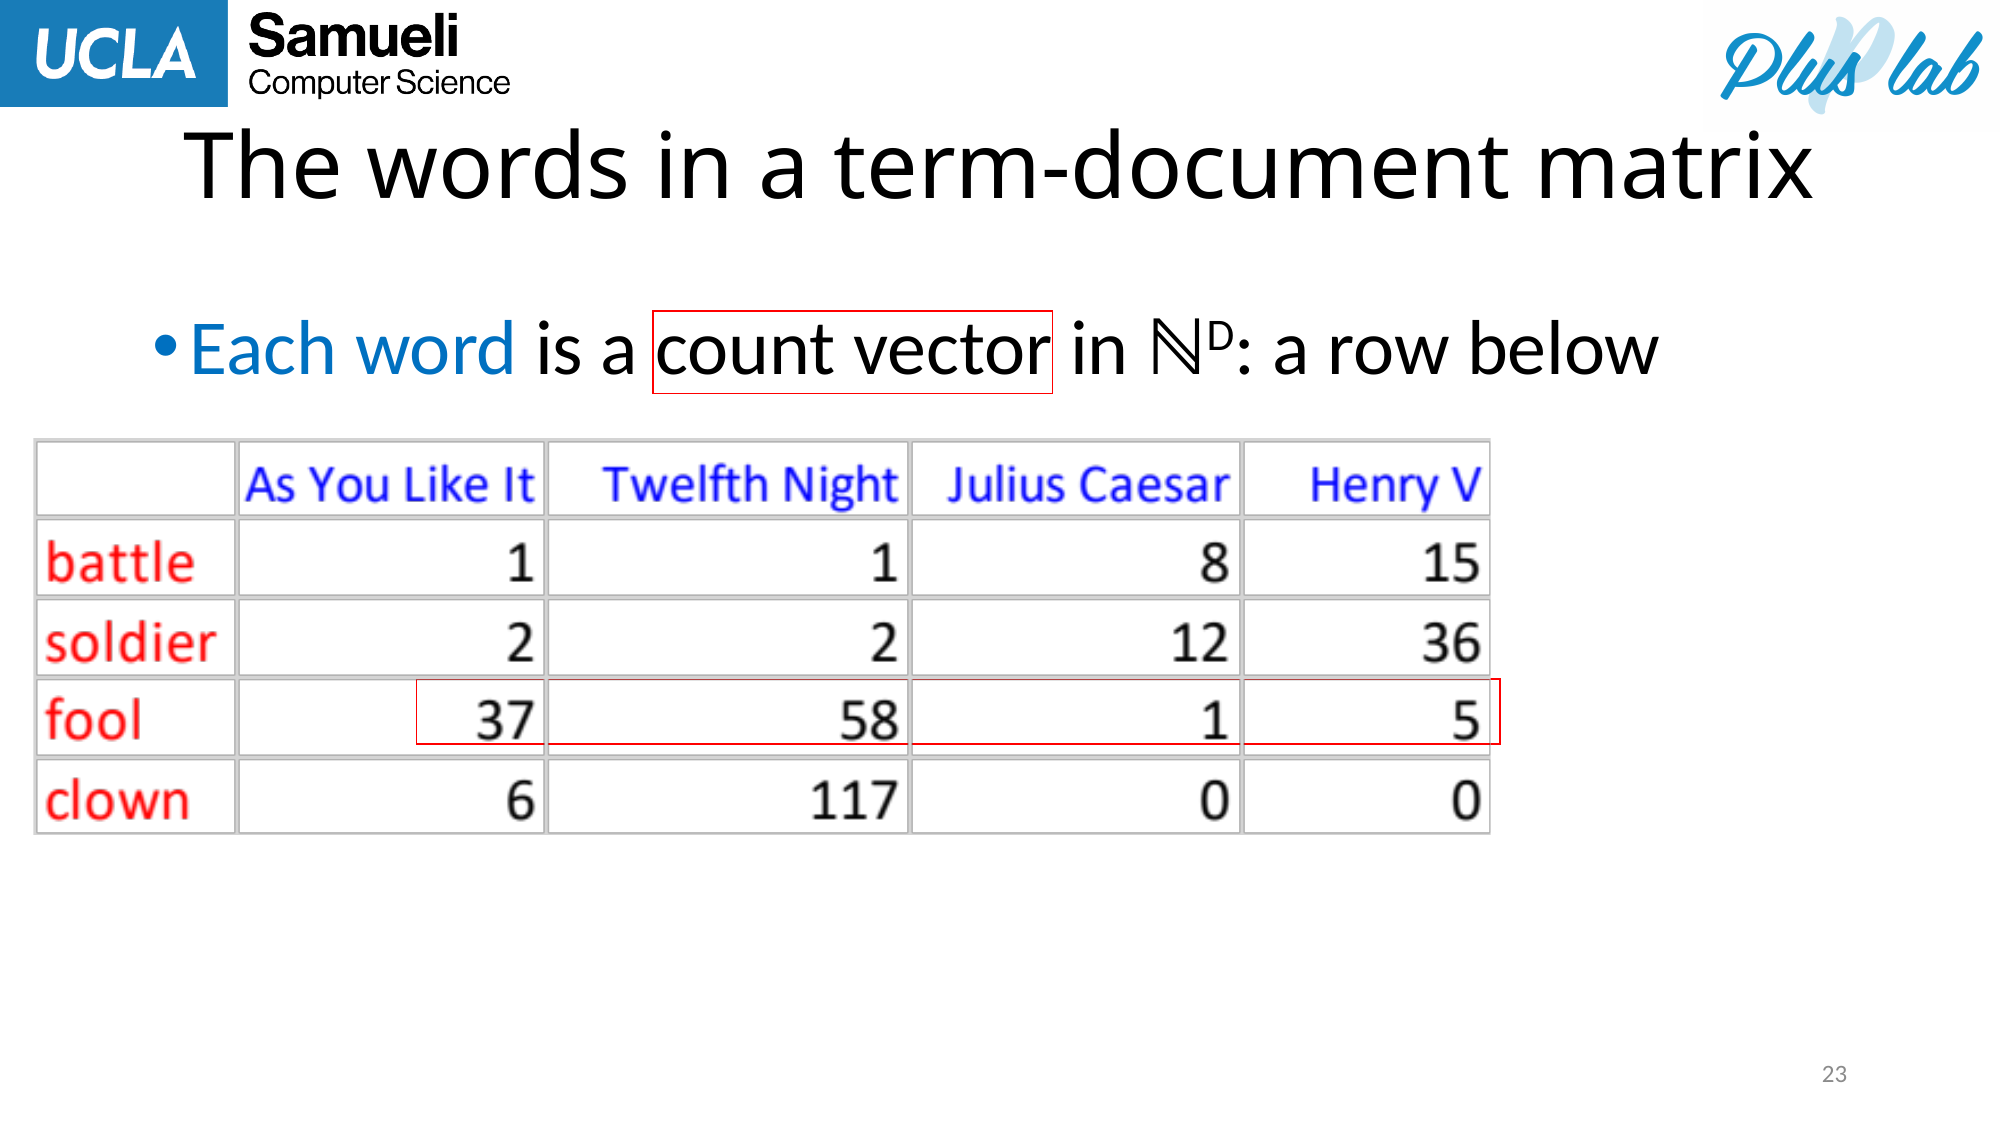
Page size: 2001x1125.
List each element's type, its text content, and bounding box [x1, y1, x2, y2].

picture [0, 0, 510, 107]
title The words in a term-document matrix [137, 59, 1863, 278]
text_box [33, 438, 1491, 835]
picture [1703, 0, 2000, 132]
text_box [652, 310, 1053, 394]
slide_number 23 [1412, 1042, 1863, 1103]
list Each word is a count vector in ℕD: a row below [137, 299, 1863, 1014]
text_box [1491, 679, 1500, 745]
